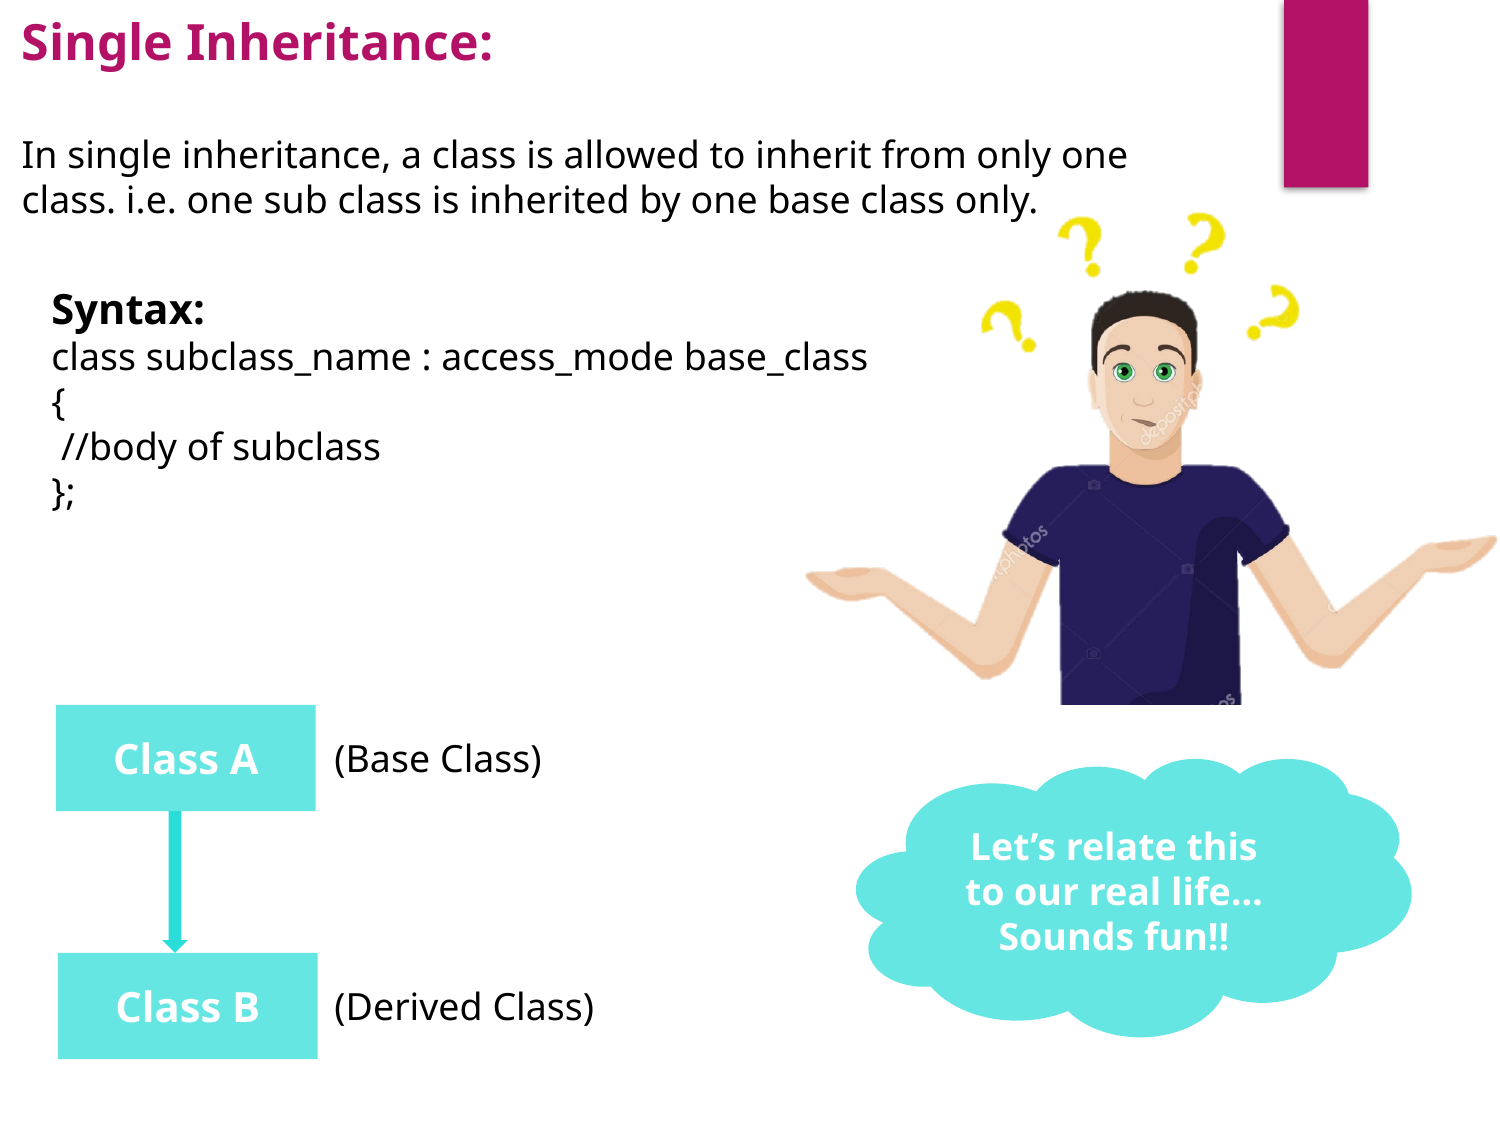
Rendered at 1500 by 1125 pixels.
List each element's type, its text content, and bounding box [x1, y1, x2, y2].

text_box Single Inheritance: In single inheritance, a class is allowed to inherit from only one class. i.e. one sub class is inherited by one base class only. [6, 3, 1224, 274]
text_box Syntax: class subclass_name : access_mode base_class { //body of subclass }; [36, 276, 789, 521]
picture [795, 174, 1500, 706]
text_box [55, 704, 671, 1060]
text_box Let’s relate this to our real life… Sounds fun!! [854, 757, 1414, 1039]
